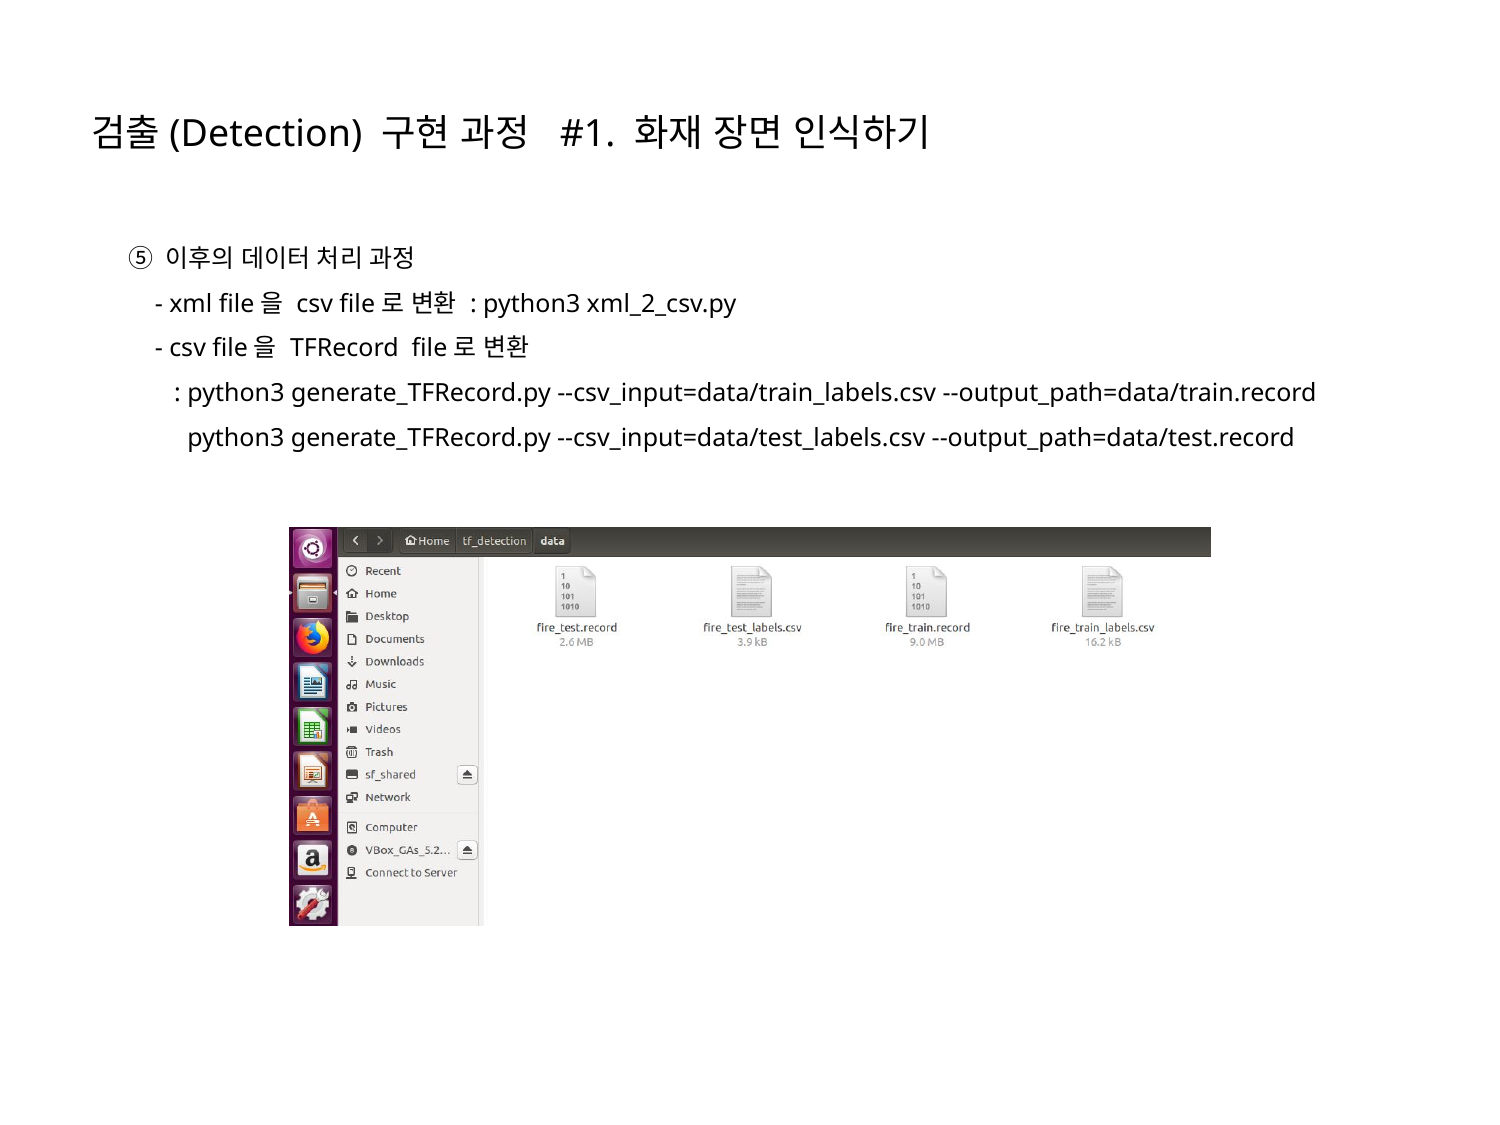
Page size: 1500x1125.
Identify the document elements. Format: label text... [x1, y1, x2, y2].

picture [288, 526, 1211, 926]
text_box ⑤ 이후의 데이터 처리 과정 - xml file을 csv file로 변환 : python3 xml_2_csv.py - csv file을 TFRecord file로 변환 : python3 generate_TFRecord.py --csv_input=data/train_labels.csv --output_path=data/train.record python3 generate_TFRecord.py --csv_input=data/test_labels.csv --output_path=data/test.record [113, 219, 1437, 459]
text_box 검출(Detection) 구현 과정 #1. 화재 장면 인식하기 [76, 101, 1046, 162]
